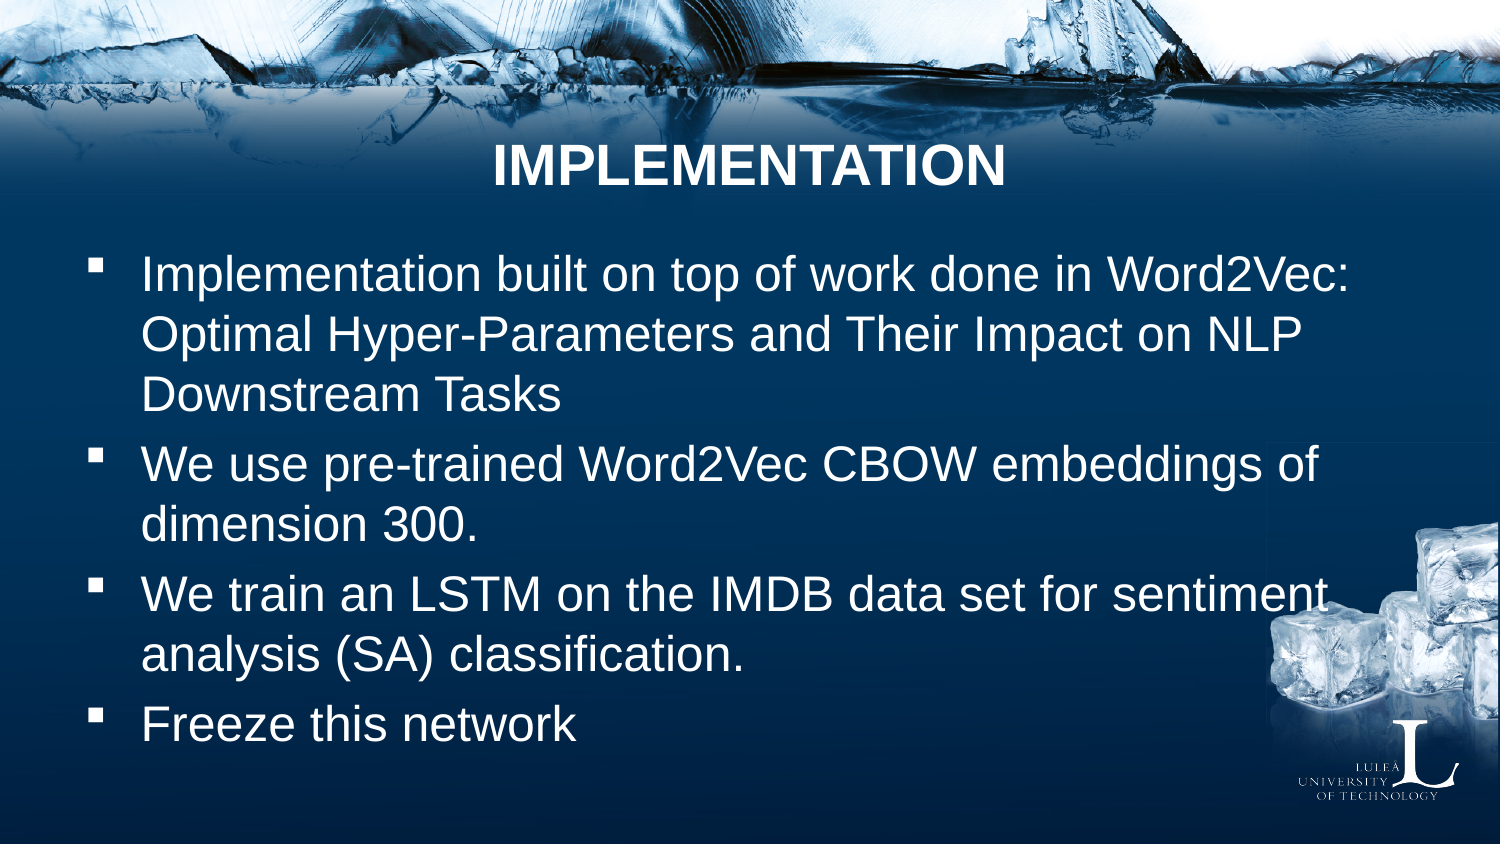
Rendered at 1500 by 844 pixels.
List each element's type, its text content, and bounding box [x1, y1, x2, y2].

title implementation [75, 102, 1425, 222]
picture [0, 0, 1500, 844]
list Implementation built on top of work done in Word2Vec: Optimal Hyper-Parameters and Their Impact on NLP Downstream Tasks We use pre-trained Word2Vec CBOW embeddings of dimension 300. We train an LSTM on the IMDB data set for sentiment analysis (SA) classification. Freeze this network [69, 234, 1420, 780]
